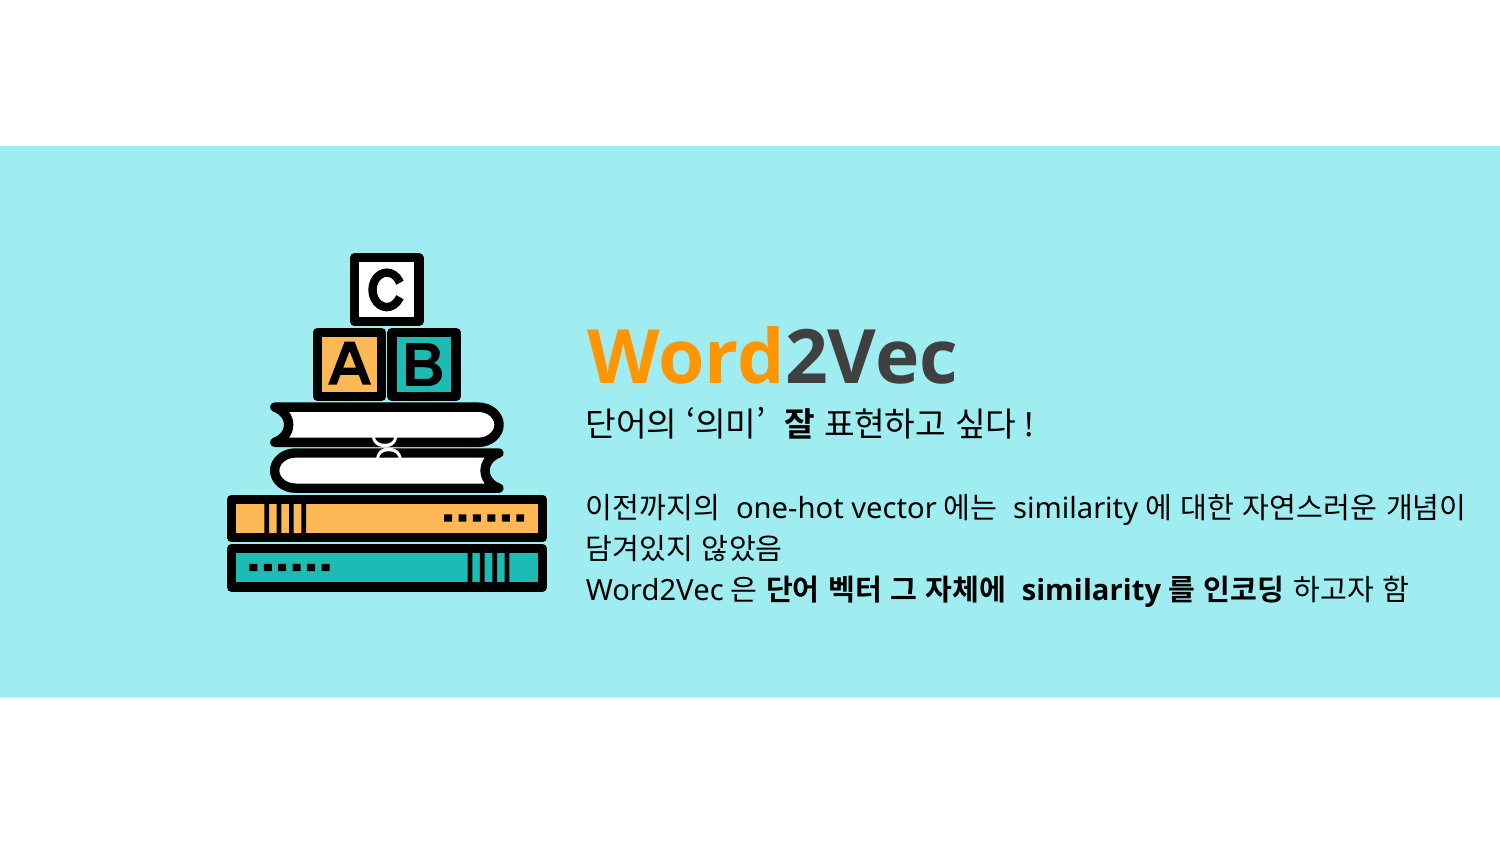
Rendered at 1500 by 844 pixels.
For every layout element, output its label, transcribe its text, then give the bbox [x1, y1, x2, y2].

list 단어의 ‘의미’ 잘 표현하고 싶다! 이전까지의 one-hot vector에는 similarity에 대한 자연스러운 개념이 담겨있지 않았음 Word2Vec은 단어 벡터 그 자체에 similarity를 인코딩 하고자 함 [568, 353, 1496, 697]
title Word2Vec [572, 308, 1471, 353]
